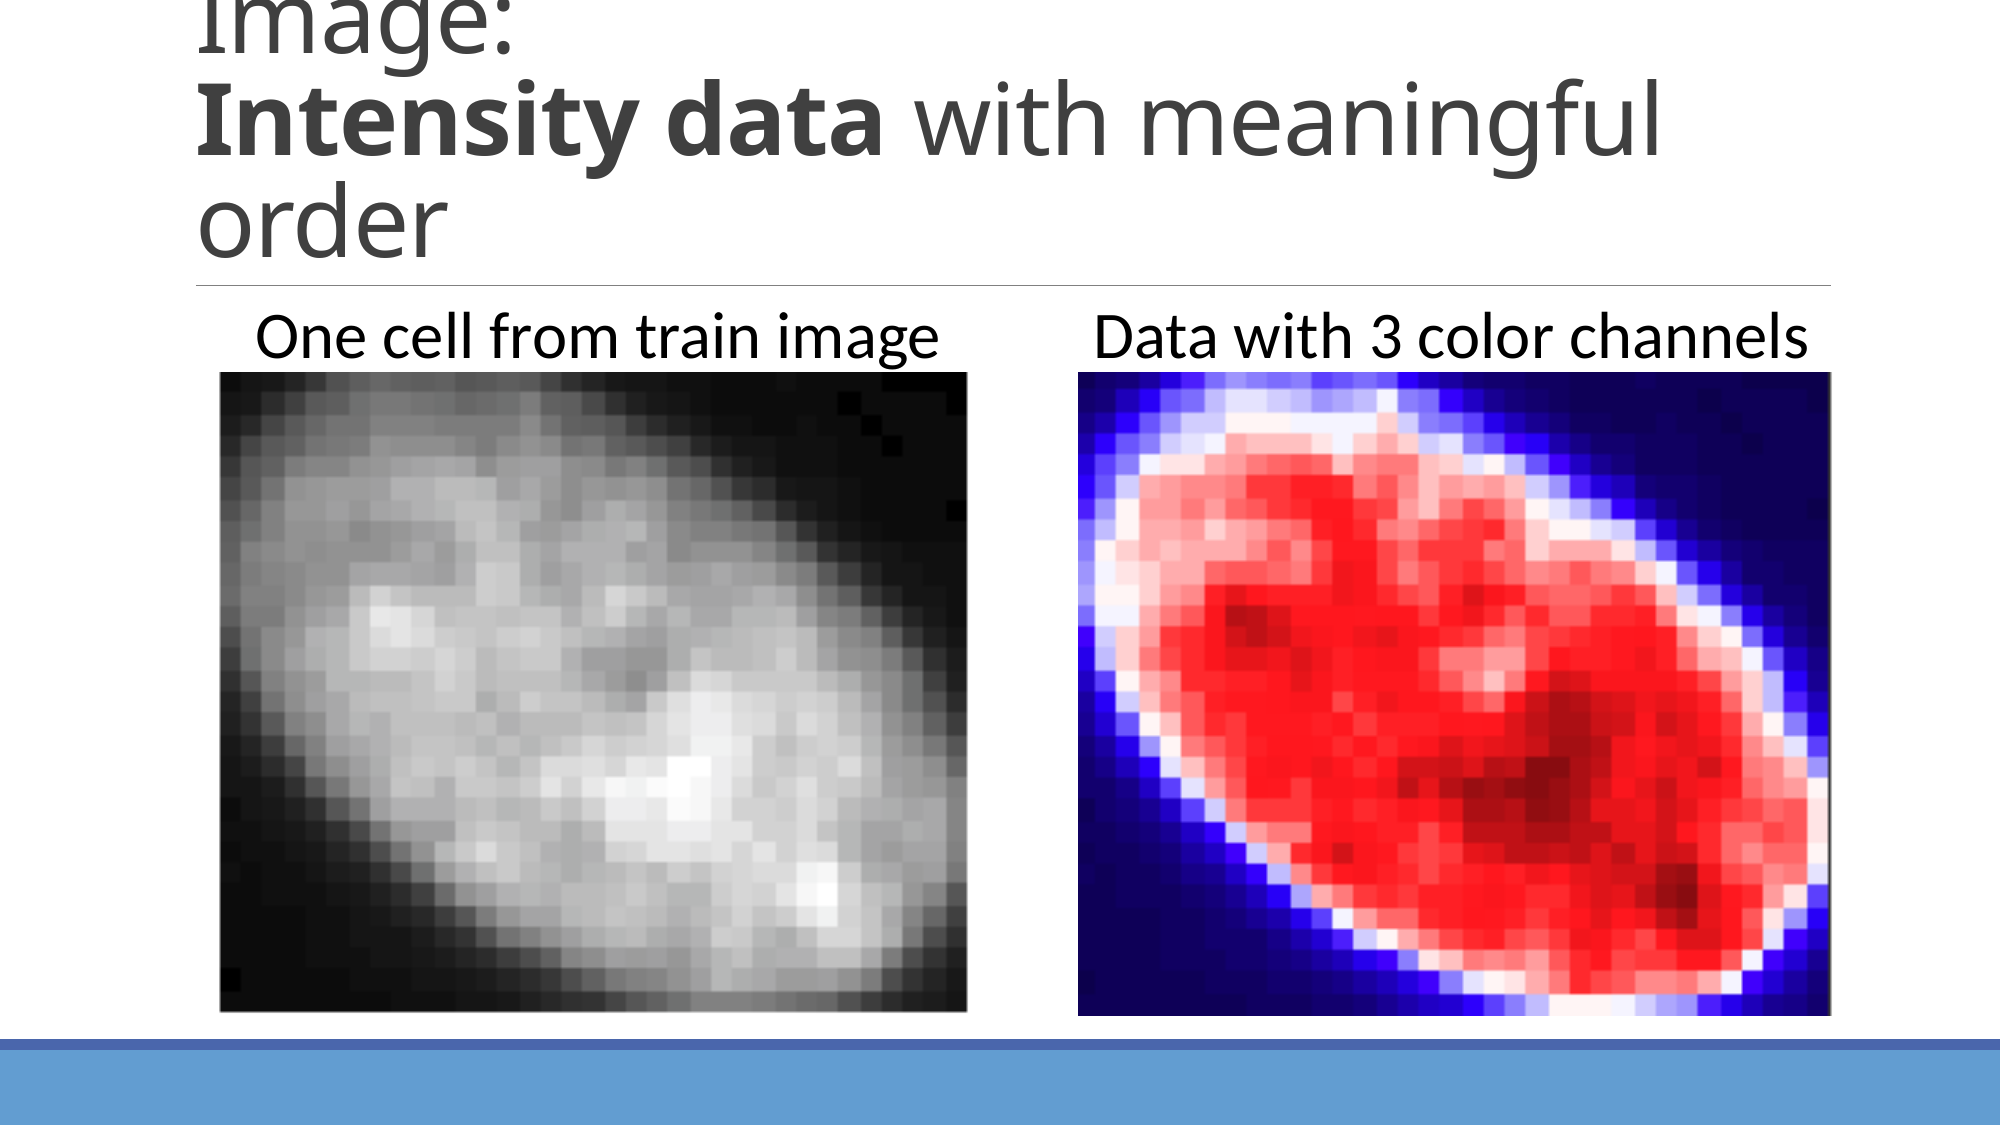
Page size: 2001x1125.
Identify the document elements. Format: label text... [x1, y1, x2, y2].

picture [1078, 372, 1835, 1017]
text_box Data with 3 color channels [1078, 284, 1859, 380]
text_box One cell from train image [240, 284, 965, 369]
picture [218, 372, 971, 1017]
title Image: Intensity data with meaningful order [180, 47, 1830, 285]
